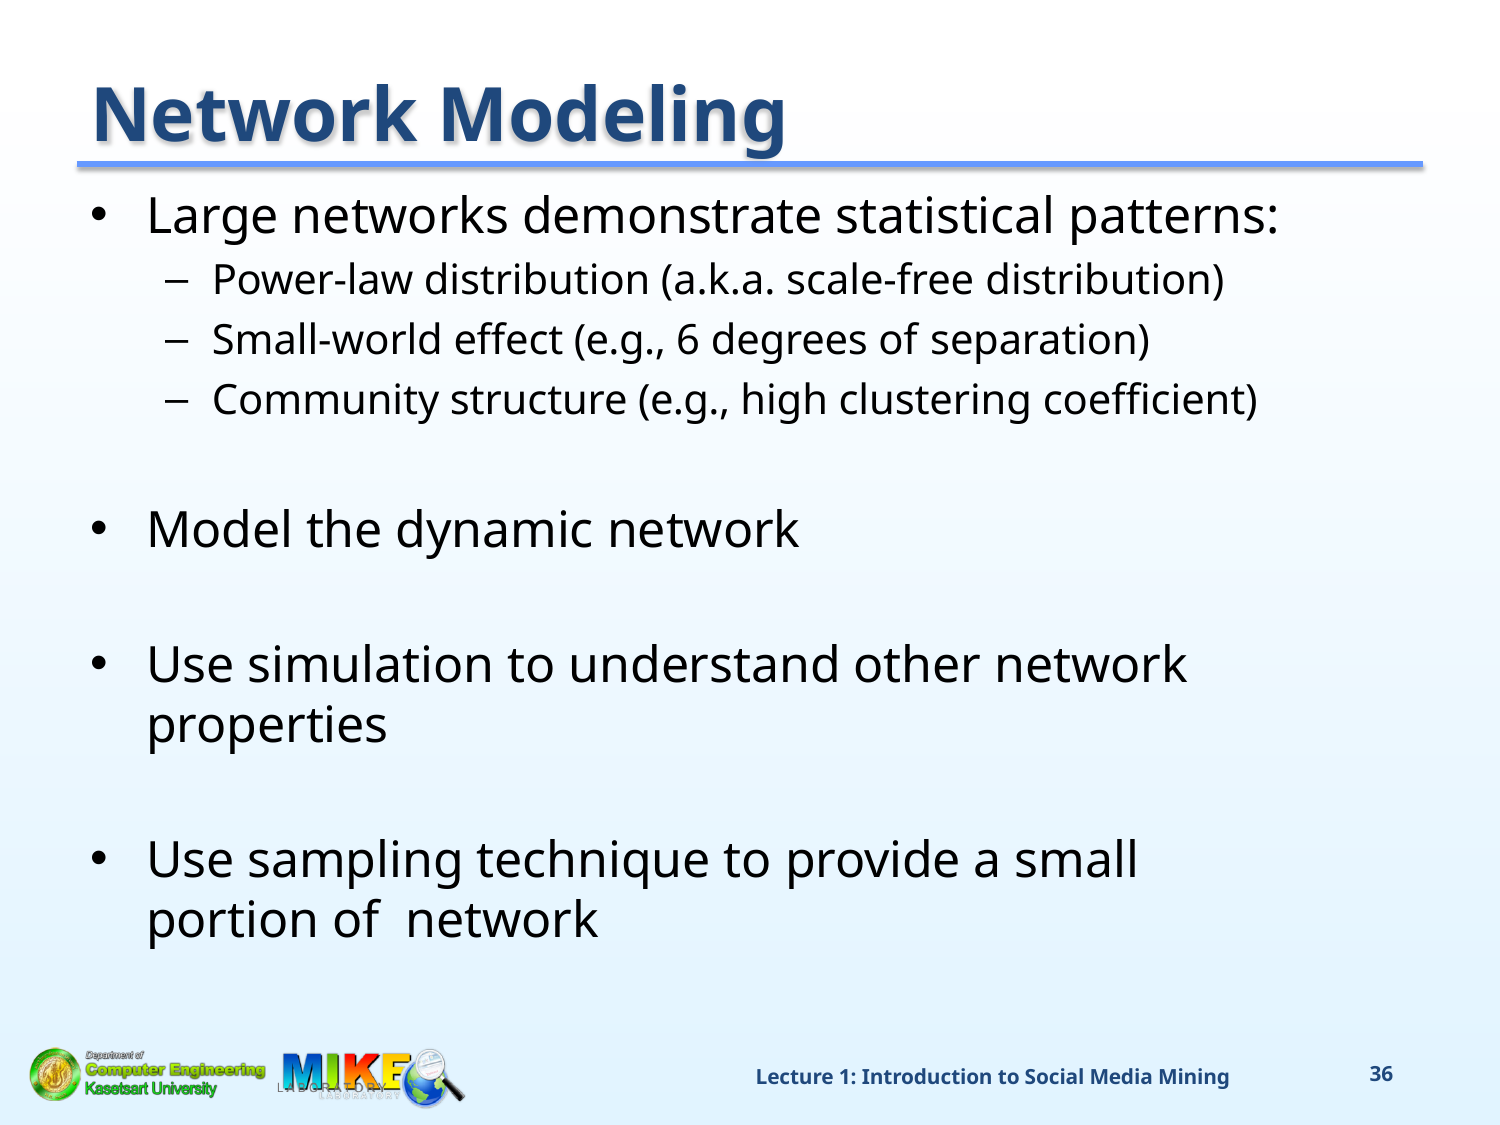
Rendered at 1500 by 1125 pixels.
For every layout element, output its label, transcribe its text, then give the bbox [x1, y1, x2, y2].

title Network Modeling [62, 66, 1438, 255]
footer Lecture 1: Introduction to Social Media Mining [753, 1065, 1243, 1125]
text_box [42, 41, 836, 166]
slide_number 31 [1365, 1065, 1401, 1125]
picture [0, 0, 1500, 1125]
text_box Large networks demonstrate statistical patterns: Power-law distribution (a.k.a. scale-free distribution) Small-world effect (e.g., 6 degrees of separation) Community structure (e.g., high clustering coefficient) Model the dynamic network Use simulation to understand other network properties Use sampling technique to provide a small portion of network [87, 255, 1355, 948]
